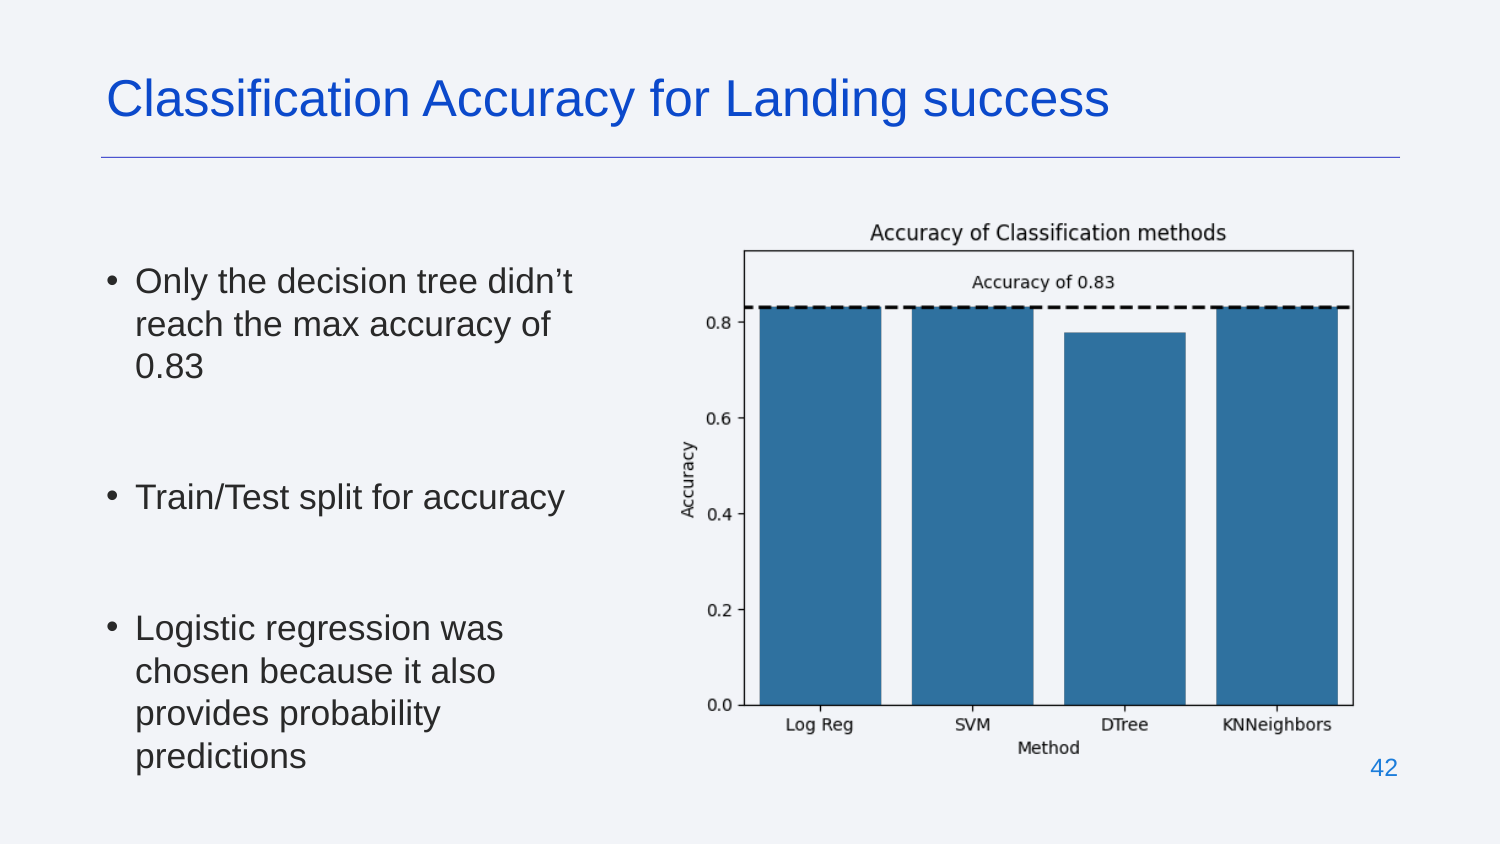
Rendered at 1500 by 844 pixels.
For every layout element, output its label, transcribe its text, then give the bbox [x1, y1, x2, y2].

picture [0, 0, 1500, 844]
slide_number <number> [1072, 741, 1410, 791]
text_box Classification Accuracy for Landing success [94, 66, 1389, 134]
list Only the decision tree didn’t reach the max accuracy of 0.83 Train/Test split for accuracy Logistic regression was chosen because it also provides probability predictions [94, 187, 604, 657]
